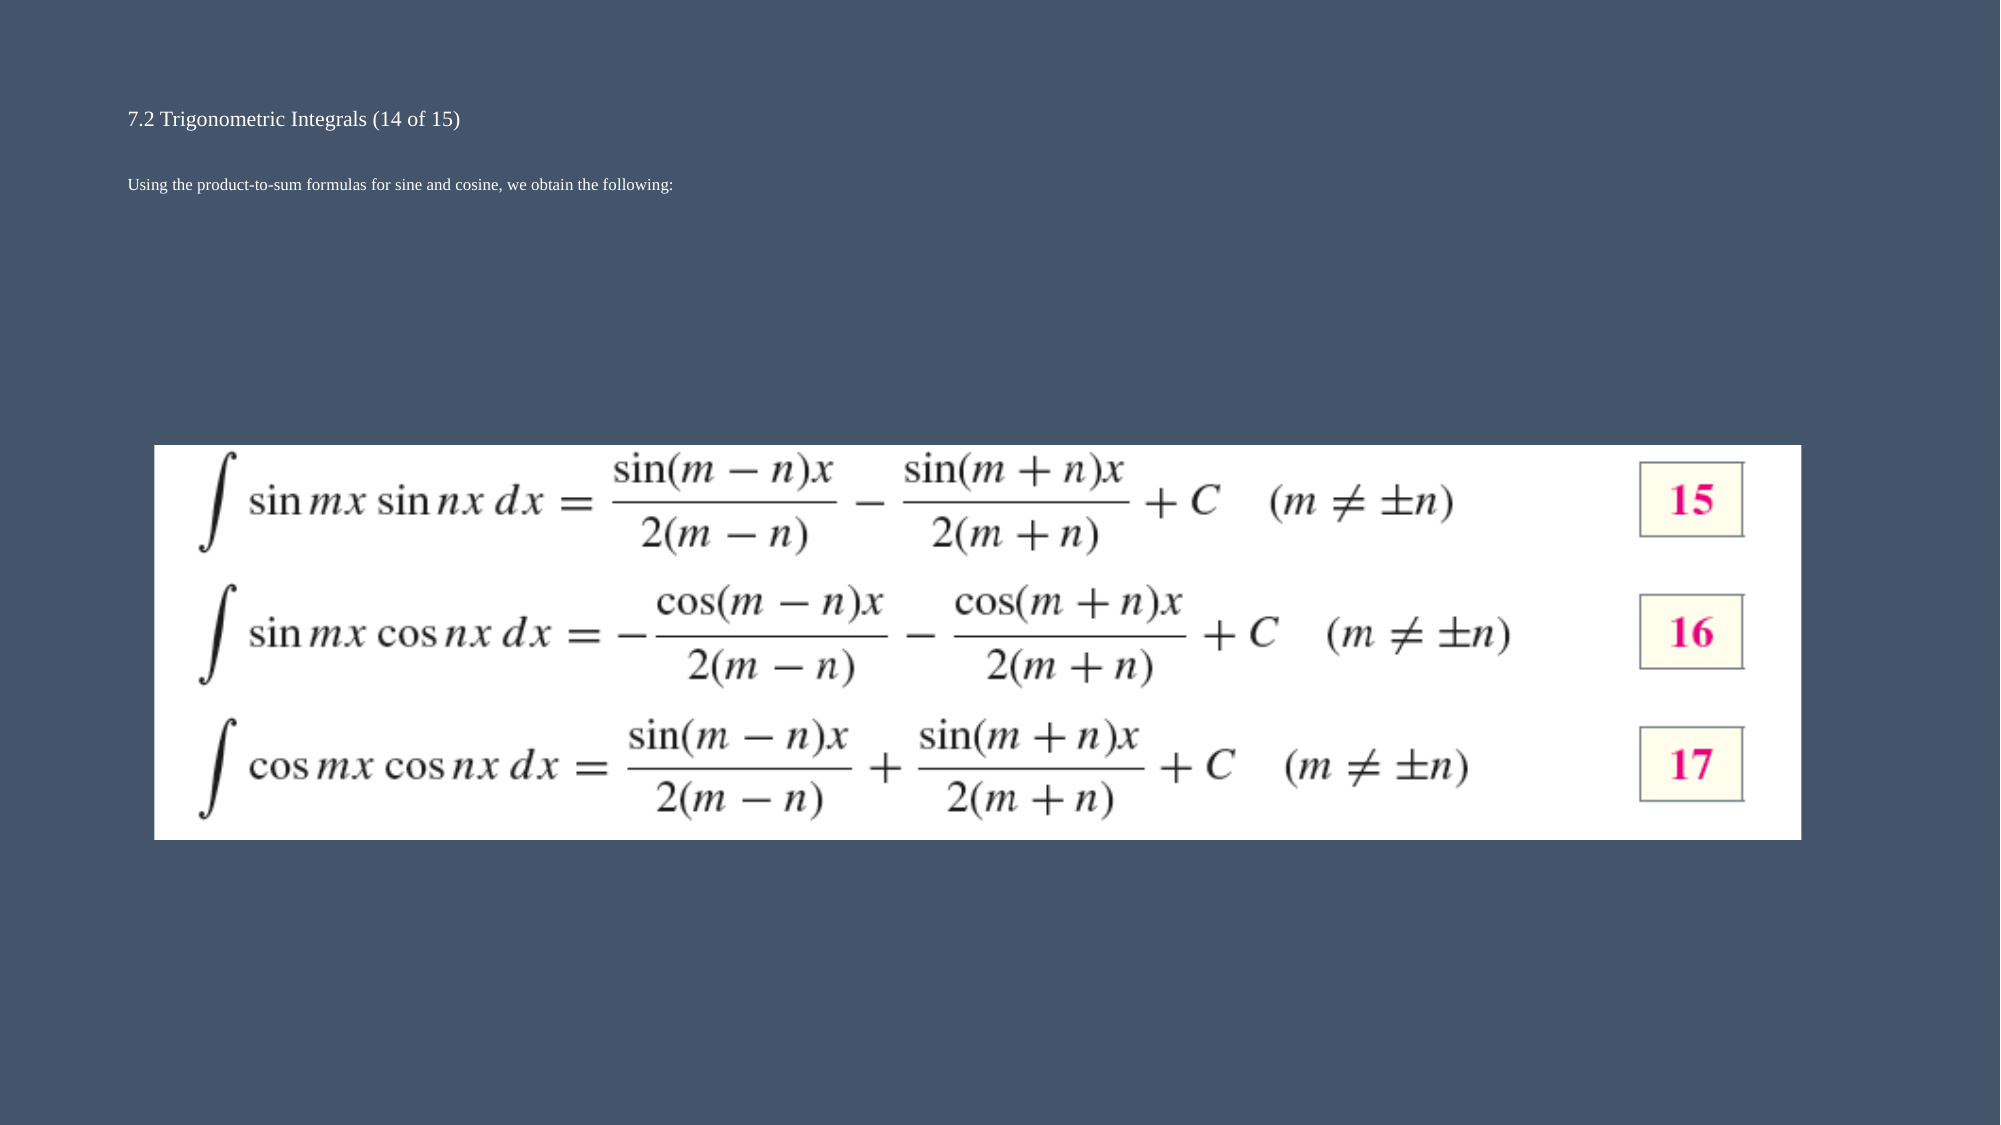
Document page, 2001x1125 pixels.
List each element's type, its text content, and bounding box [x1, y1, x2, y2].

title 7.2 Trigonometric Integrals (14 of 15) Using the product-to-sum formulas for sine and cosine, we obtain the following: [112, 99, 1775, 203]
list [154, 445, 1802, 840]
